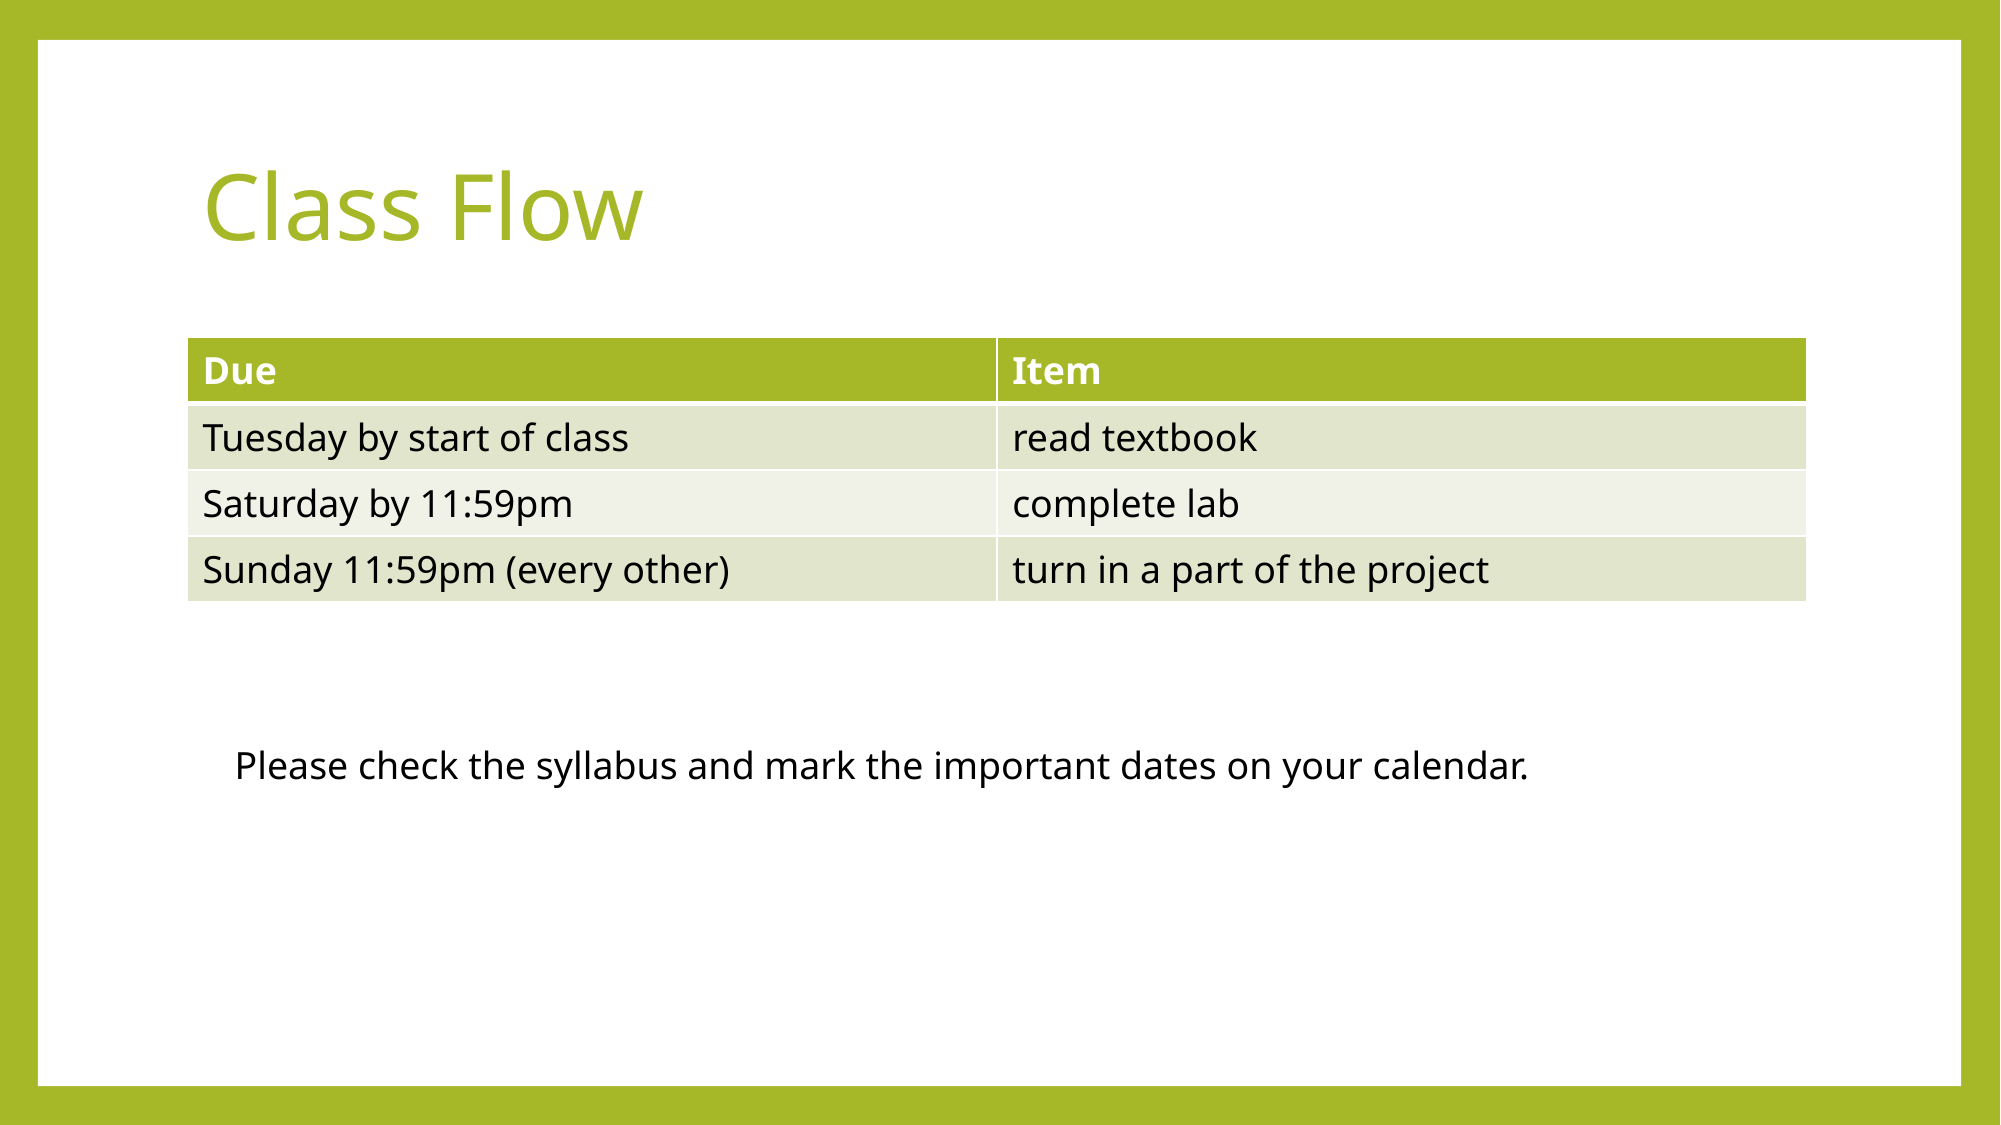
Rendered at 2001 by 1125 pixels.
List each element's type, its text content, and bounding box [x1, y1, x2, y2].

table_cell read textbook [998, 406, 1806, 469]
table_cell turn in a part of the project [998, 537, 1806, 601]
text_box Please check the syllabus and mark the important dates on your calendar. [219, 734, 1780, 840]
table_cell Sunday 11:59pm (every other) [188, 537, 996, 601]
table_header Item [998, 338, 1806, 401]
title Class Flow [187, 99, 1808, 323]
table_cell complete lab [998, 471, 1806, 535]
table_cell Tuesday by start of class [188, 406, 996, 469]
table_cell Saturday by 11:59pm [188, 471, 996, 535]
table_header Due [188, 338, 996, 401]
